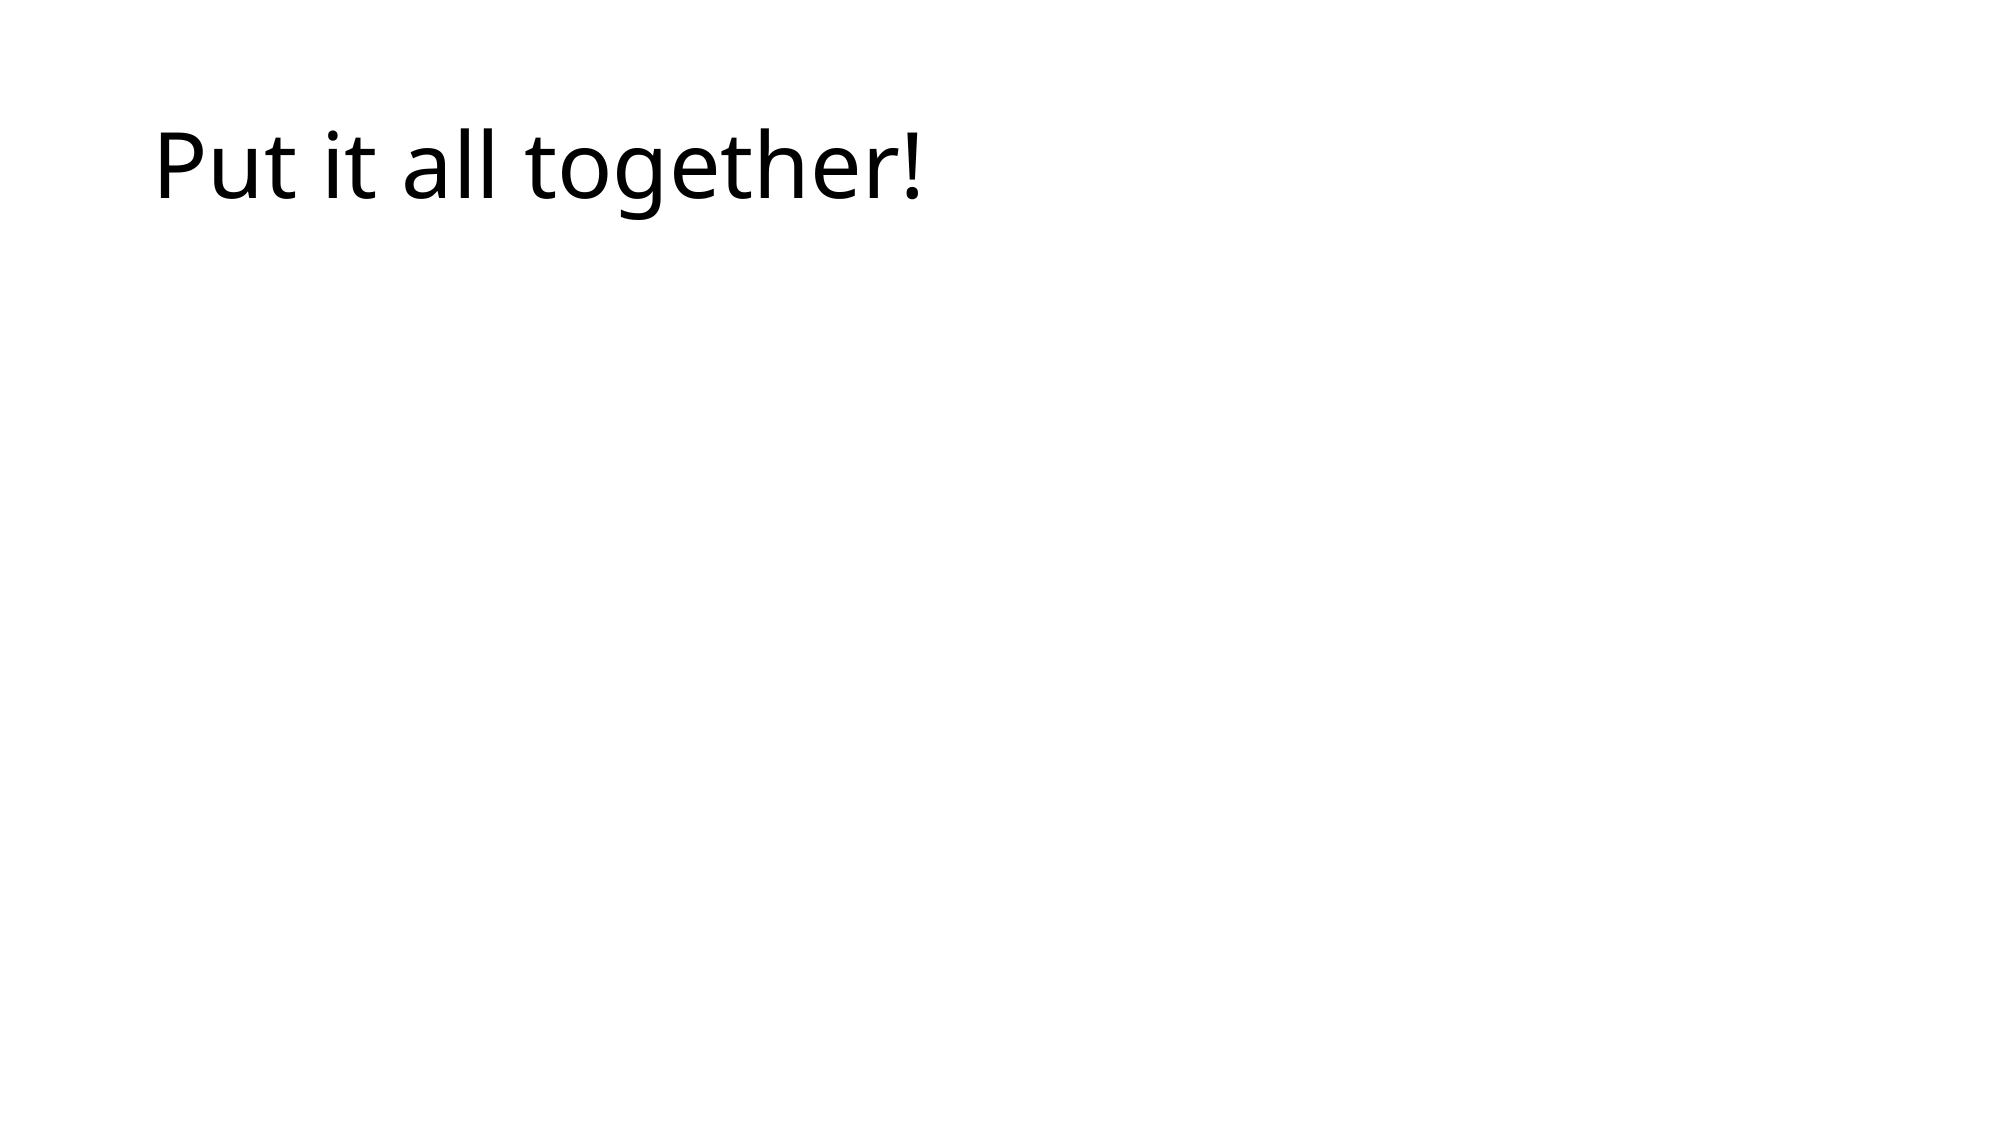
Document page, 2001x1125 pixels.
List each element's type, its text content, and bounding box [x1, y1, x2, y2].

title Put it all together! [137, 59, 1863, 278]
